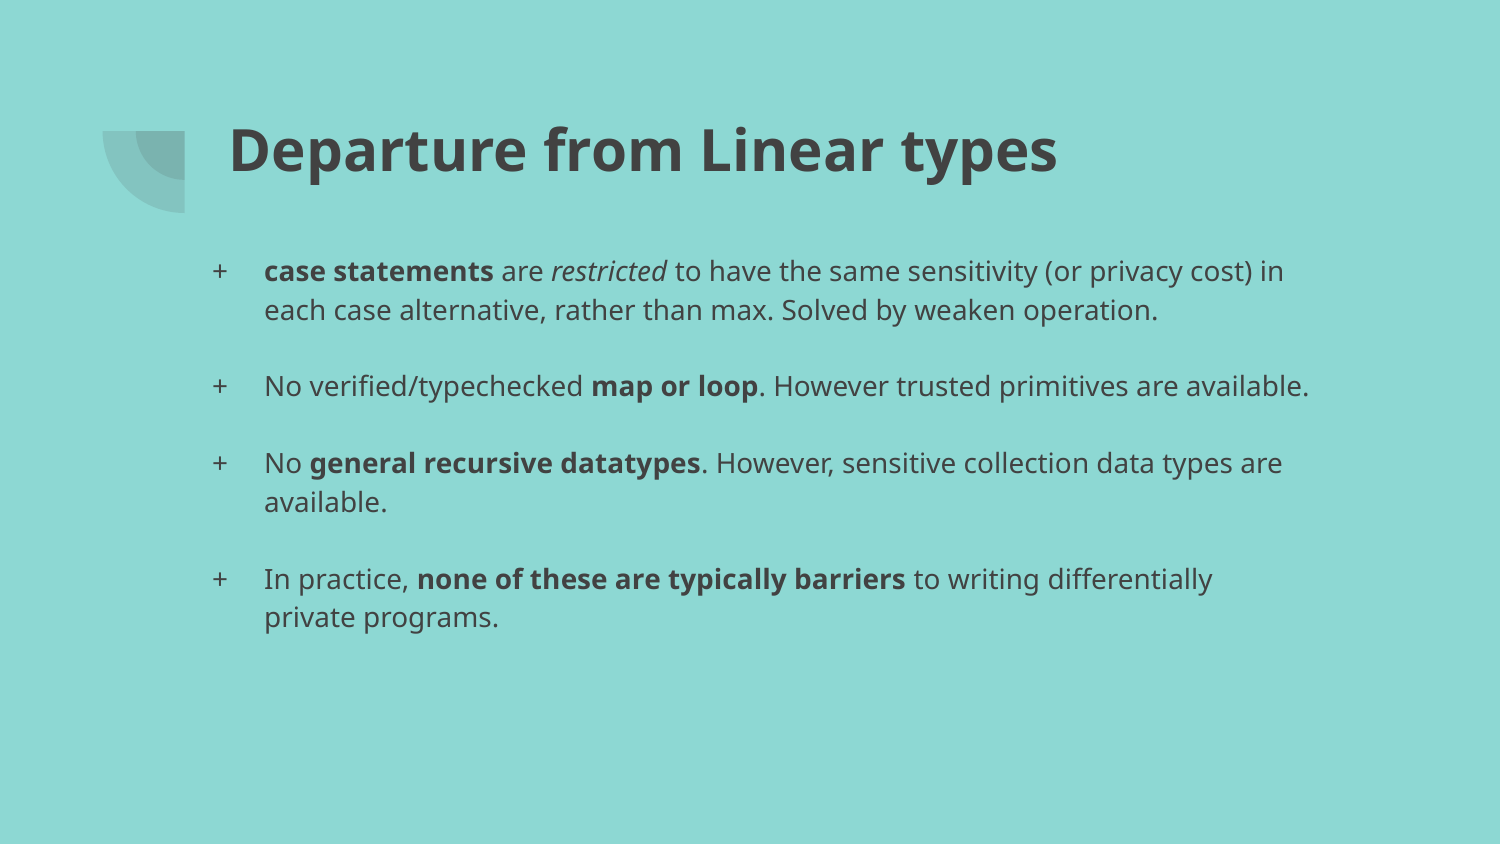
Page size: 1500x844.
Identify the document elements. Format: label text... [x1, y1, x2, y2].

title Departure from Linear types [213, 98, 1368, 263]
list case statements are restricted to have the same sensitivity (or privacy cost) in each case alternative, rather than max. Solved by weaken operation. No verified/typechecked map or loop. However trusted primitives are available. No general recursive datatypes. However, sensitive collection data types are available. In practice, none of these are typically barriers to writing differentially private programs. [173, 187, 1327, 687]
